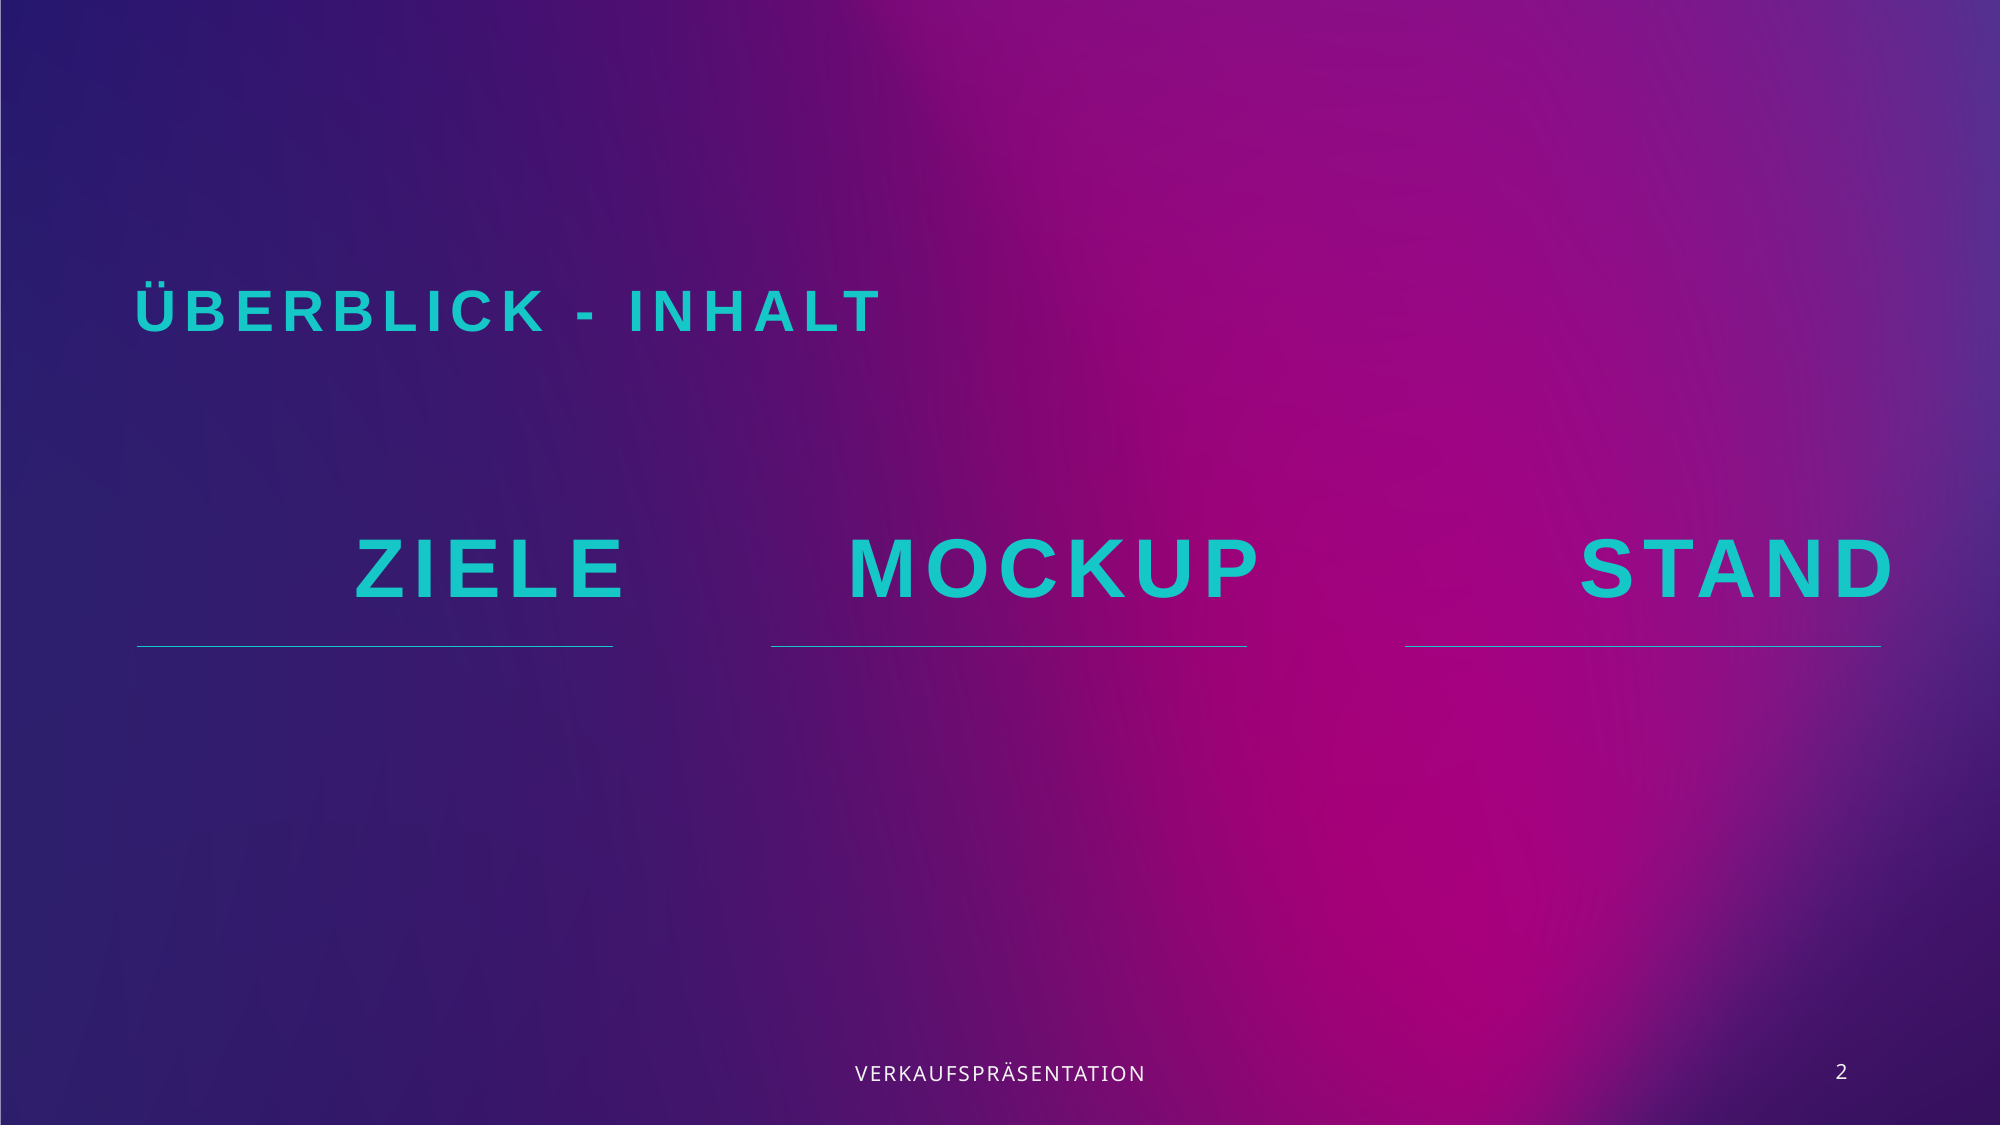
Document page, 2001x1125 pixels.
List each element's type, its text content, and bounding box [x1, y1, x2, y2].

title Überblick - Inhalt [119, 269, 1413, 347]
slide_number 2 [1412, 1042, 1863, 1103]
footer VERKAUFSPRÄSENTATION [662, 1042, 1338, 1103]
list Mockup [832, 460, 1274, 624]
list Stand [1466, 460, 1909, 624]
list Ziele [197, 460, 639, 624]
picture [0, 0, 2000, 1125]
